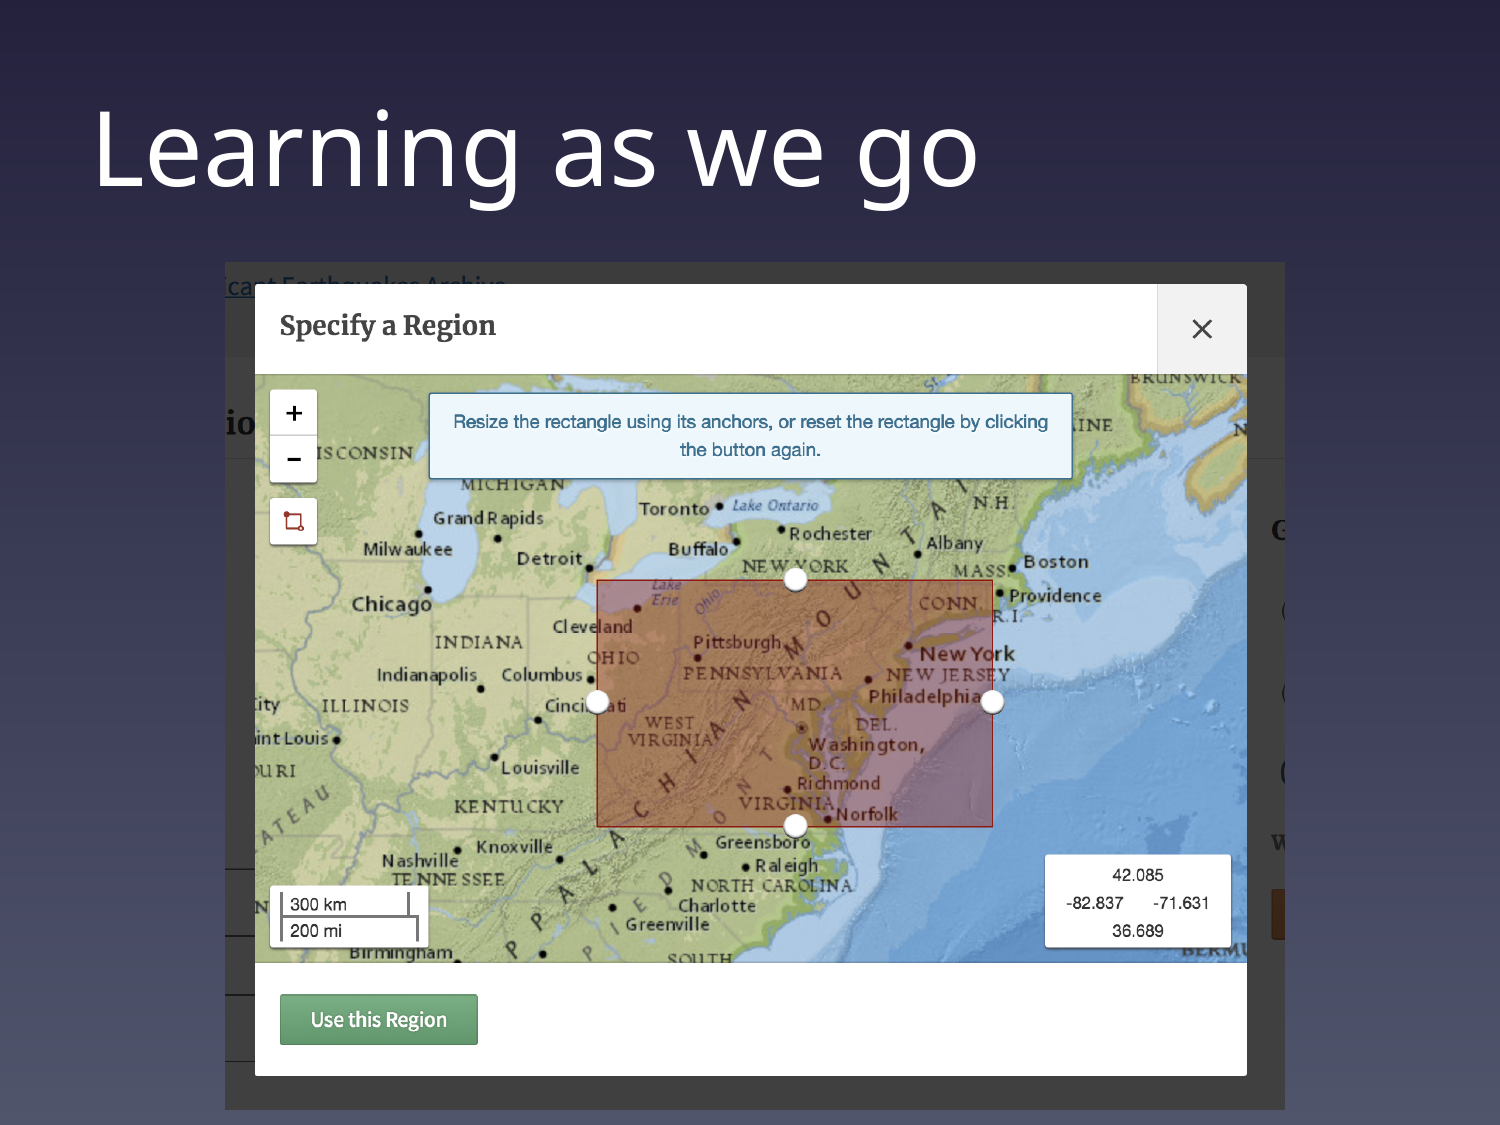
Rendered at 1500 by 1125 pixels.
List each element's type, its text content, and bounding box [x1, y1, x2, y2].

picture [225, 262, 1285, 1110]
title Learning as we go [75, 75, 1425, 263]
